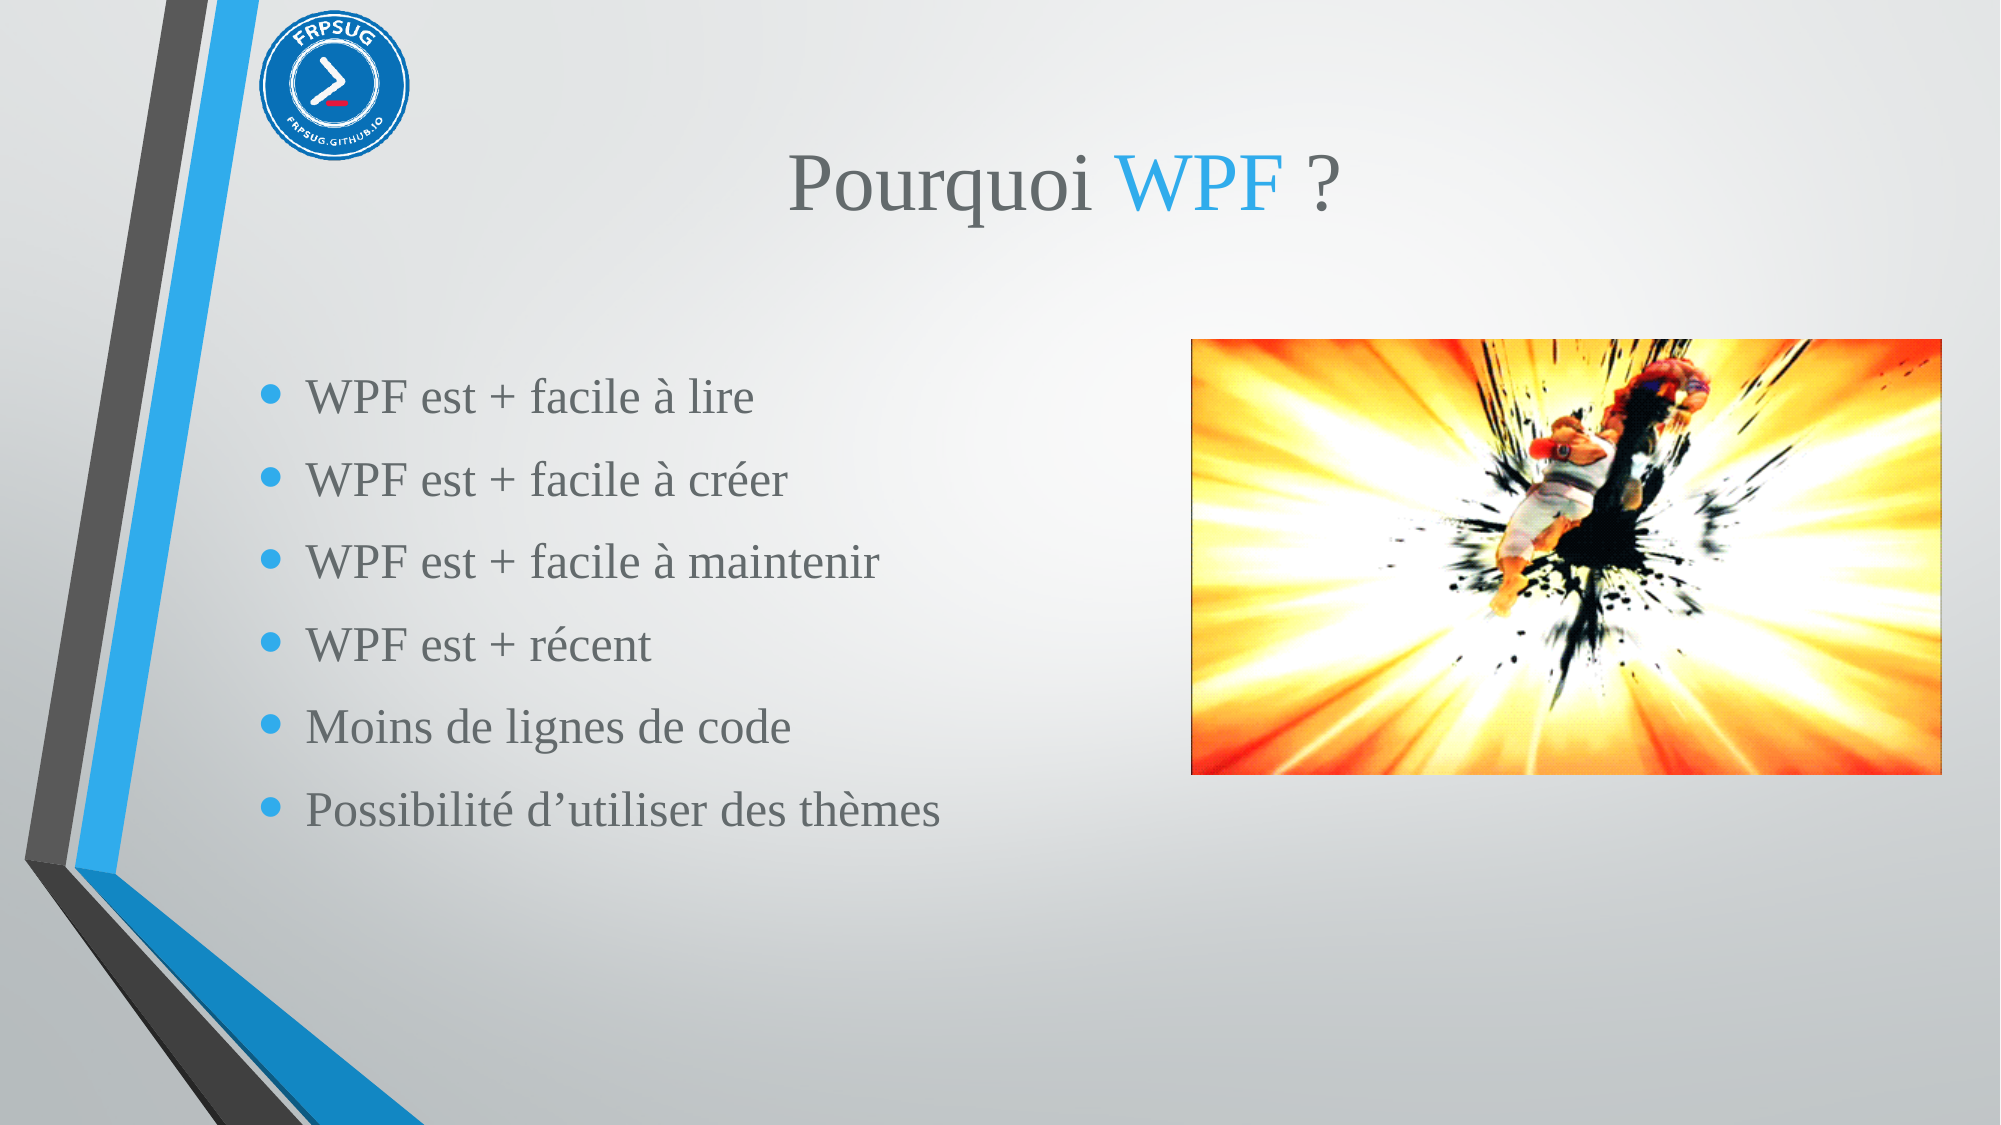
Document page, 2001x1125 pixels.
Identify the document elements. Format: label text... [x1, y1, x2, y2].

picture [258, 9, 410, 112]
list WPF est + facile à lire WPF est + facile à créer WPF est + facile à maintenir WPF est + récent Moins de lignes de code Possibilité d’utiliser des thèmes [243, 343, 1887, 857]
picture [1191, 338, 1942, 775]
title Pourquoi WPF ? [243, 112, 1887, 242]
